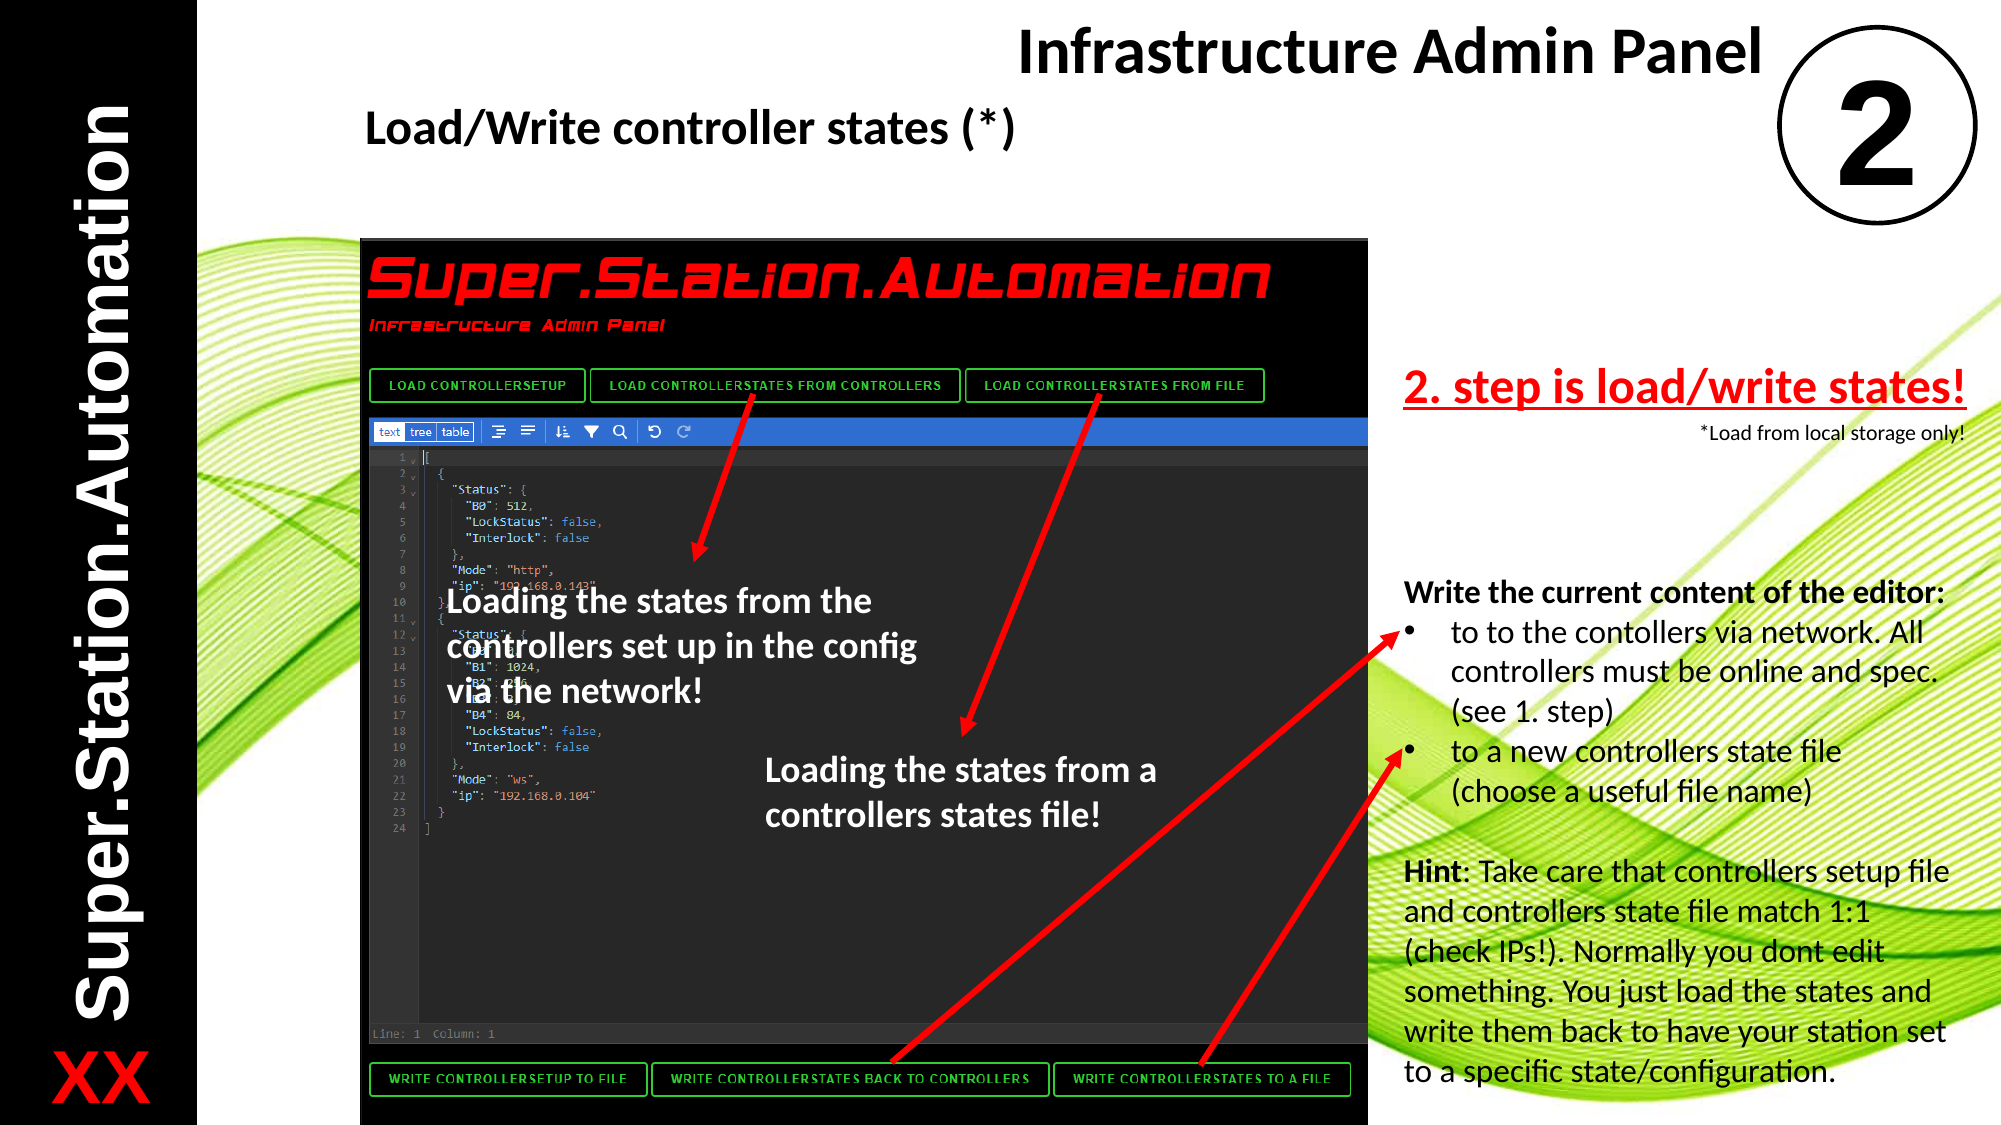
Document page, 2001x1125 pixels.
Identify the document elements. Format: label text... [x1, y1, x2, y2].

text_box 2 [1778, 26, 1977, 210]
text_box Super.Station.Automation [0, 0, 197, 1125]
picture [1, 210, 2001, 1125]
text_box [1200, 748, 1403, 1066]
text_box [693, 393, 754, 563]
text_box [891, 630, 1400, 1063]
text_box Infrastructure Admin Panel [947, 0, 1780, 95]
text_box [961, 393, 1100, 630]
text_box Load/Write controller states (*) [350, 87, 1201, 163]
